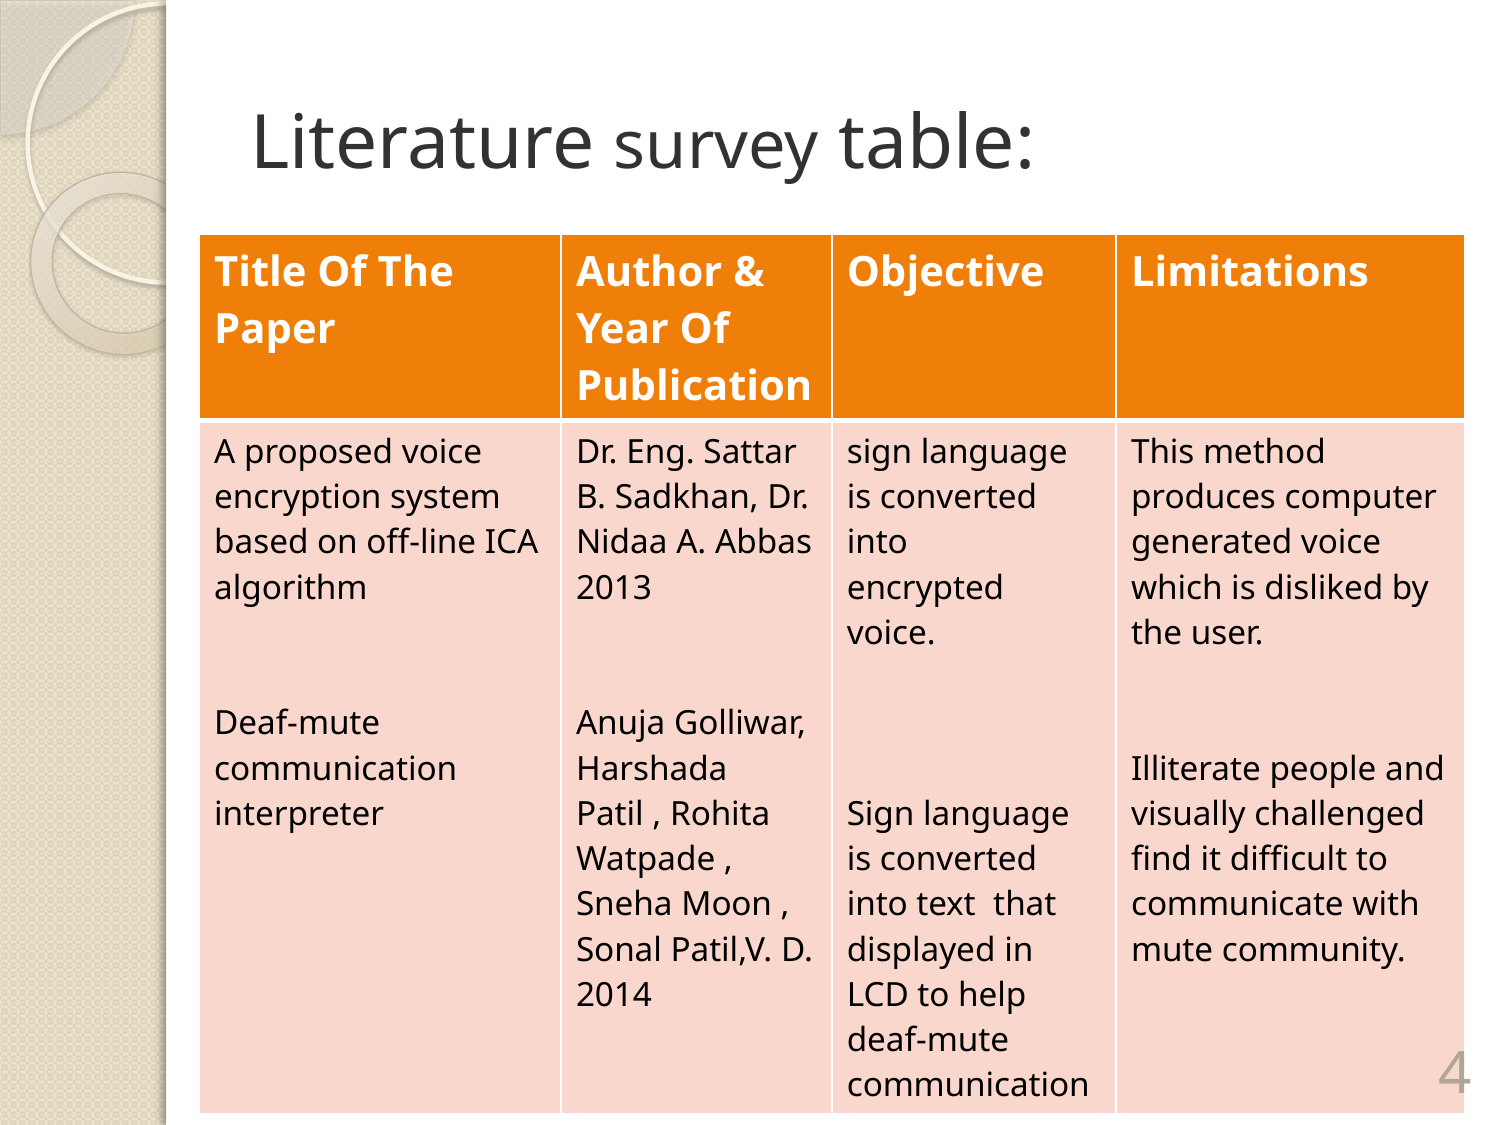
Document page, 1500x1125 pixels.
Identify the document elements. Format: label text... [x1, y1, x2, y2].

table_cell This method produces computer generated voice which is disliked by the user. Illiterate people and visually challenged find it difficult to communicate with mute community. [1117, 423, 1464, 1113]
table_cell Dr. Eng. Sattar B. Sadkhan, Dr. Nidaa A. Abbas 2013 Anuja Golliwar, Harshada Patil , Rohita Watpade , Sneha Moon , Sonal Patil,V. D. 2014 [562, 423, 831, 1113]
table_header Title Of The Paper [200, 235, 560, 418]
table_header Author & Year Of Publication [562, 235, 831, 418]
table_cell A proposed voice encryption system based on off-line ICA algorithm Deaf-mute communication interpreter [200, 423, 560, 1113]
slide_number 4 [1417, 1034, 1493, 1113]
table_header Limitations [1117, 235, 1464, 418]
table_cell sign language is converted into encrypted voice. Sign language is converted into text that displayed in LCD to help deaf-mute communication [833, 423, 1115, 1113]
title Literature survey table: [235, 45, 1466, 233]
table_header Objective [833, 235, 1115, 418]
